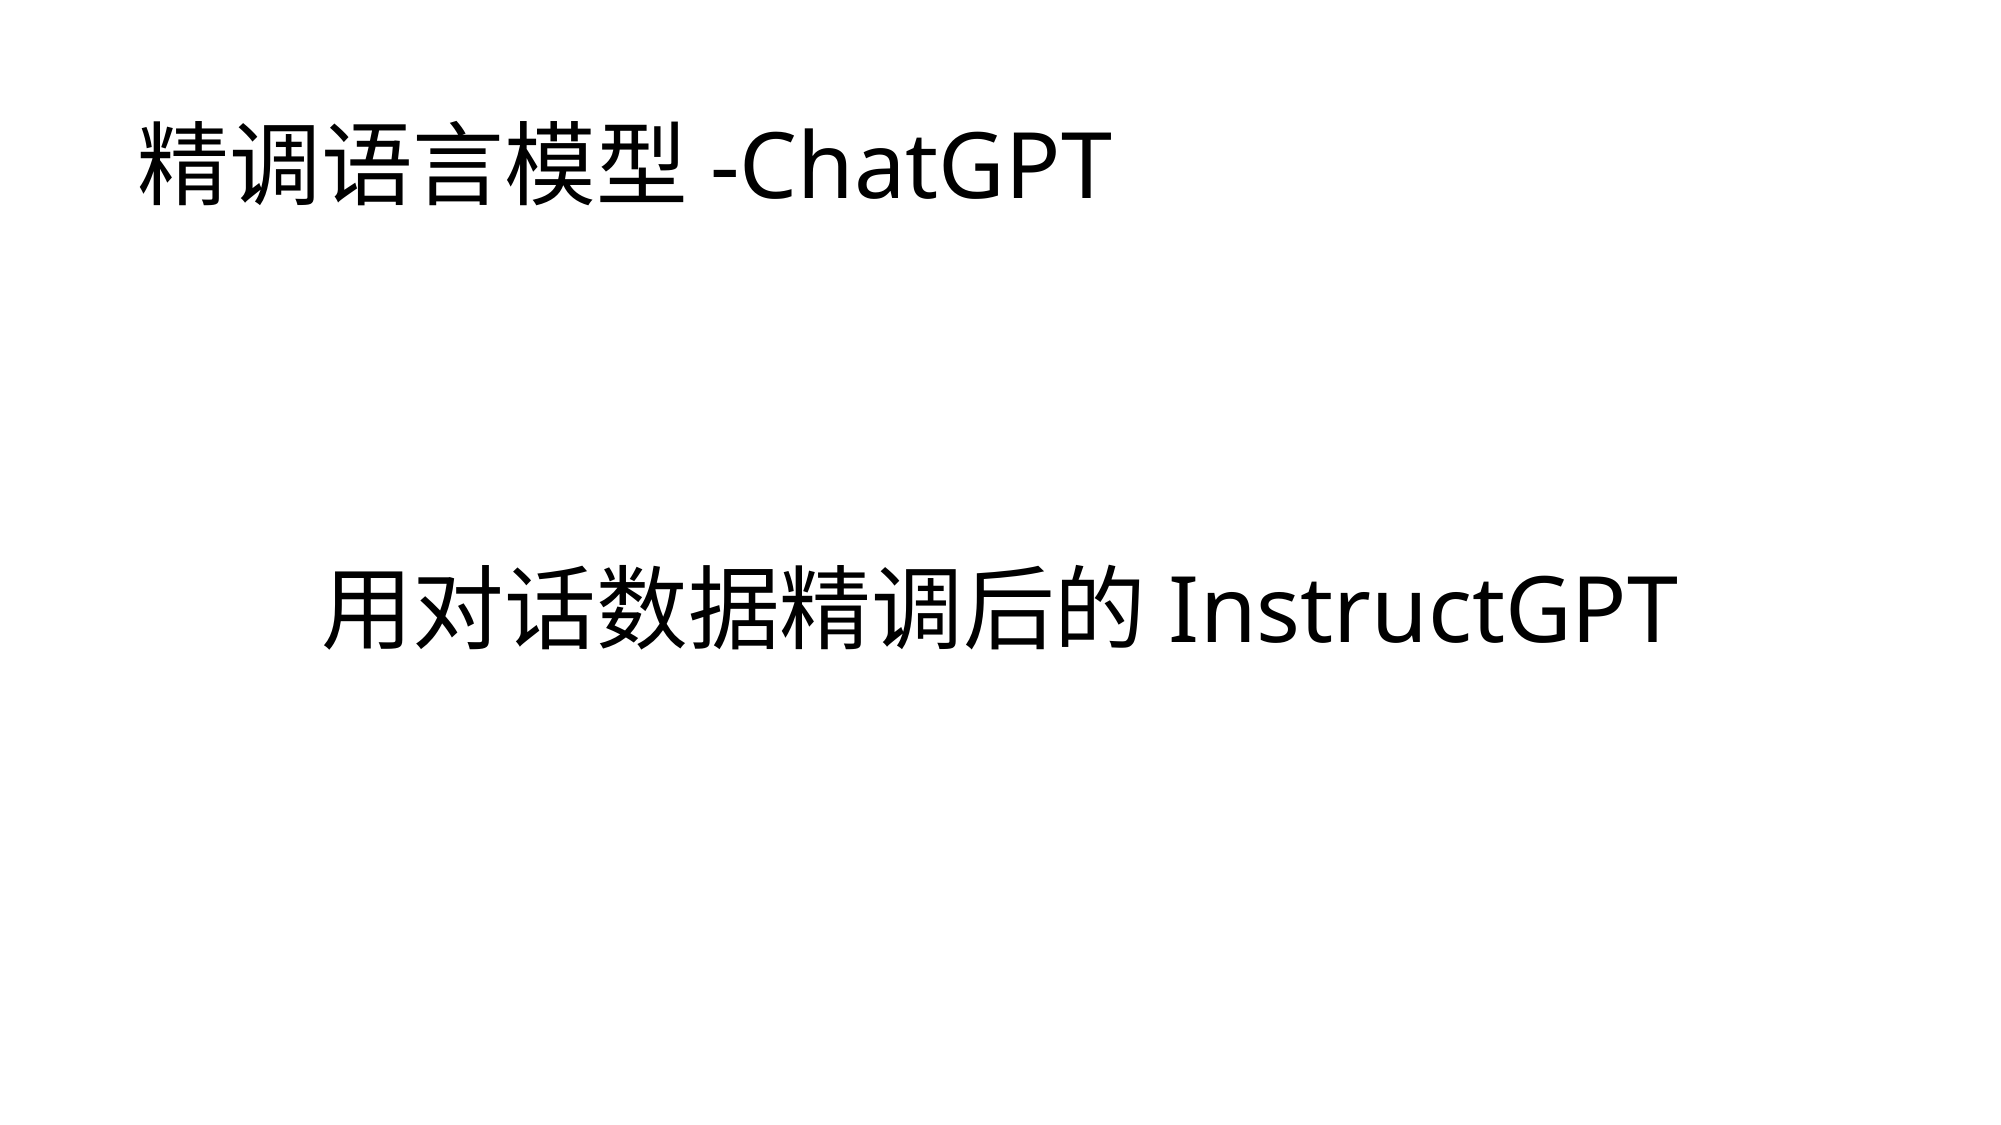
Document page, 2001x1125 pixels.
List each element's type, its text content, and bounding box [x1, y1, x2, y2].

text_box 用对话数据精调后的InstructGPT [306, 543, 1694, 669]
title 精调语言模型-ChatGPT [122, 59, 1878, 278]
